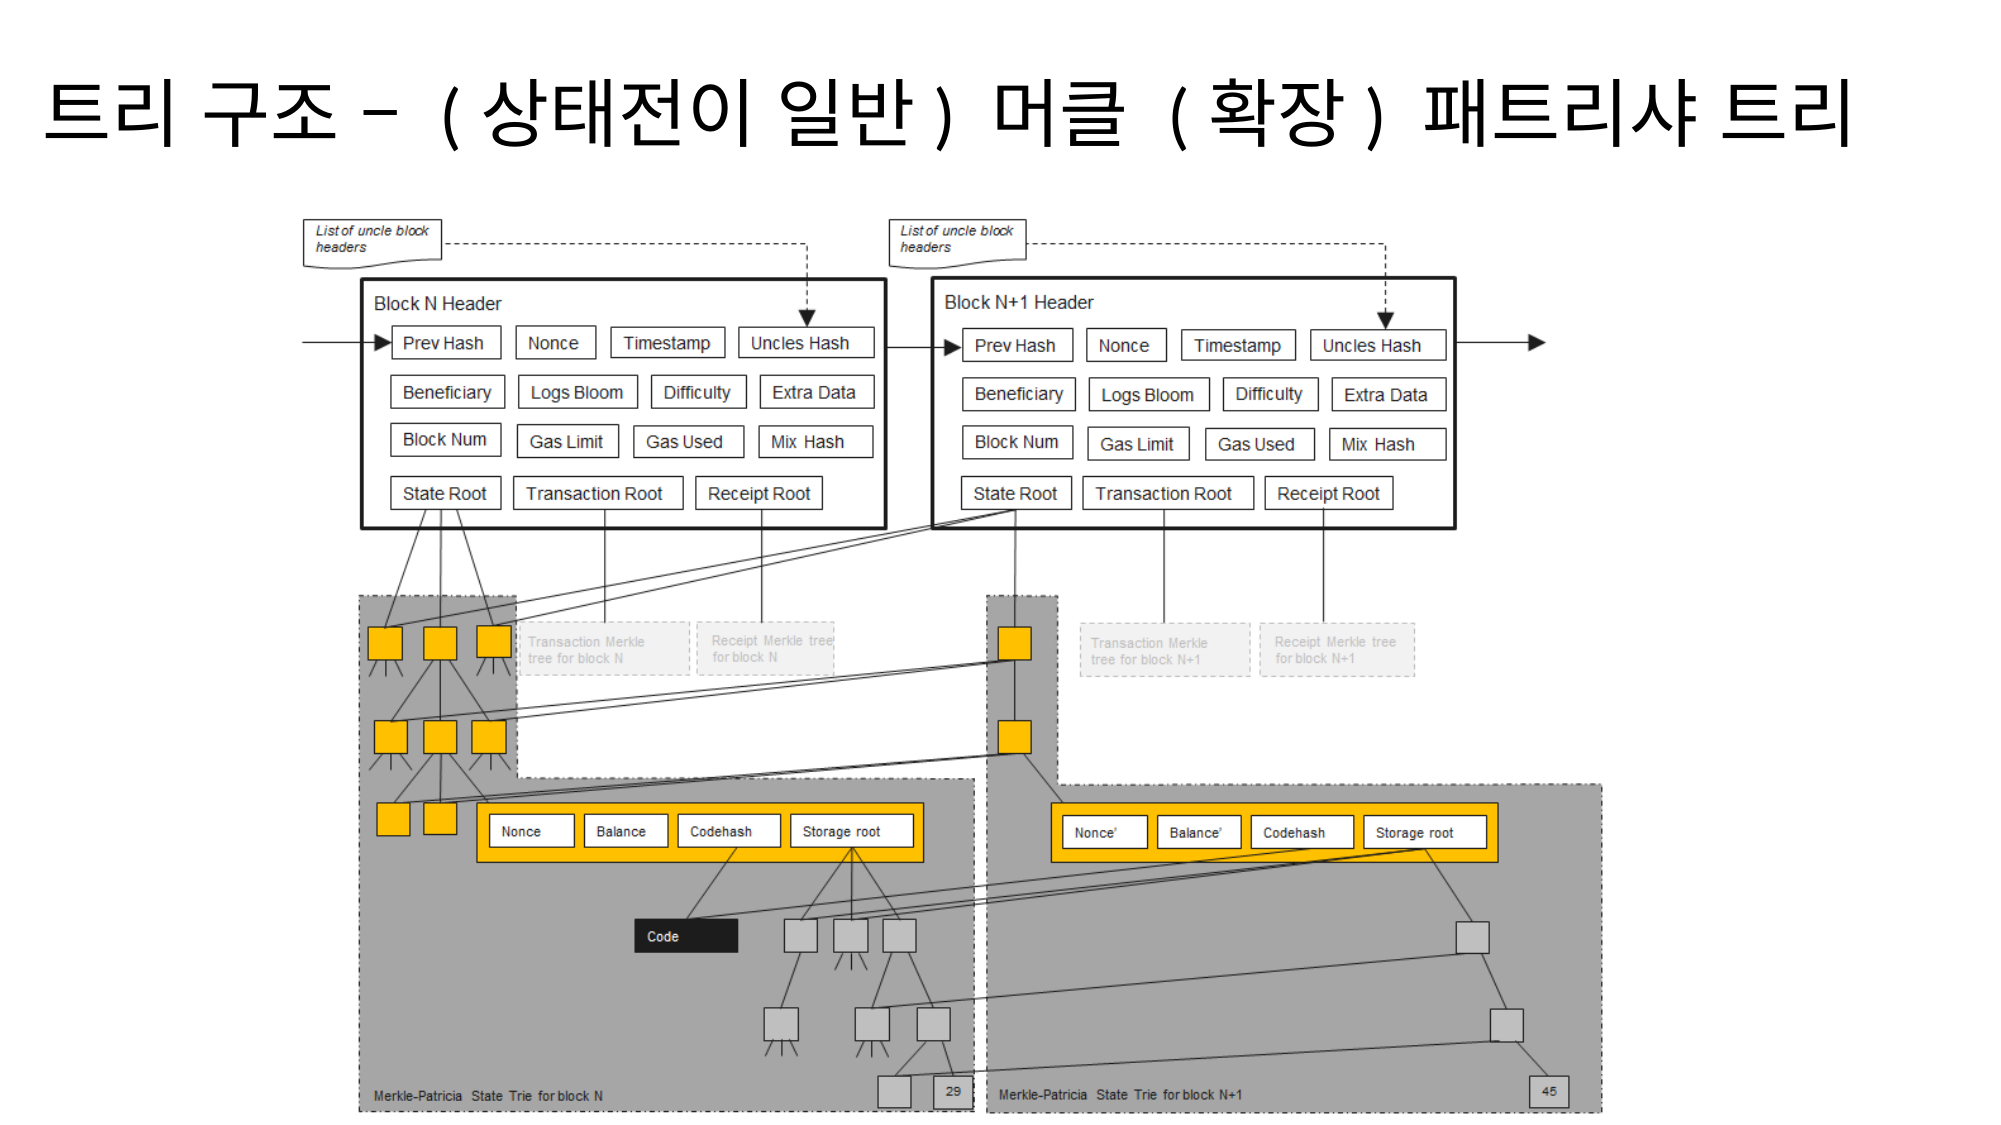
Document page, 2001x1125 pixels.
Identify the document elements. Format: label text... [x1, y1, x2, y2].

picture [292, 204, 1619, 1125]
text_box 트리 구조 – (상태전이 일반) 머클 (확장) 패트리샤 트리 [27, 59, 1872, 165]
